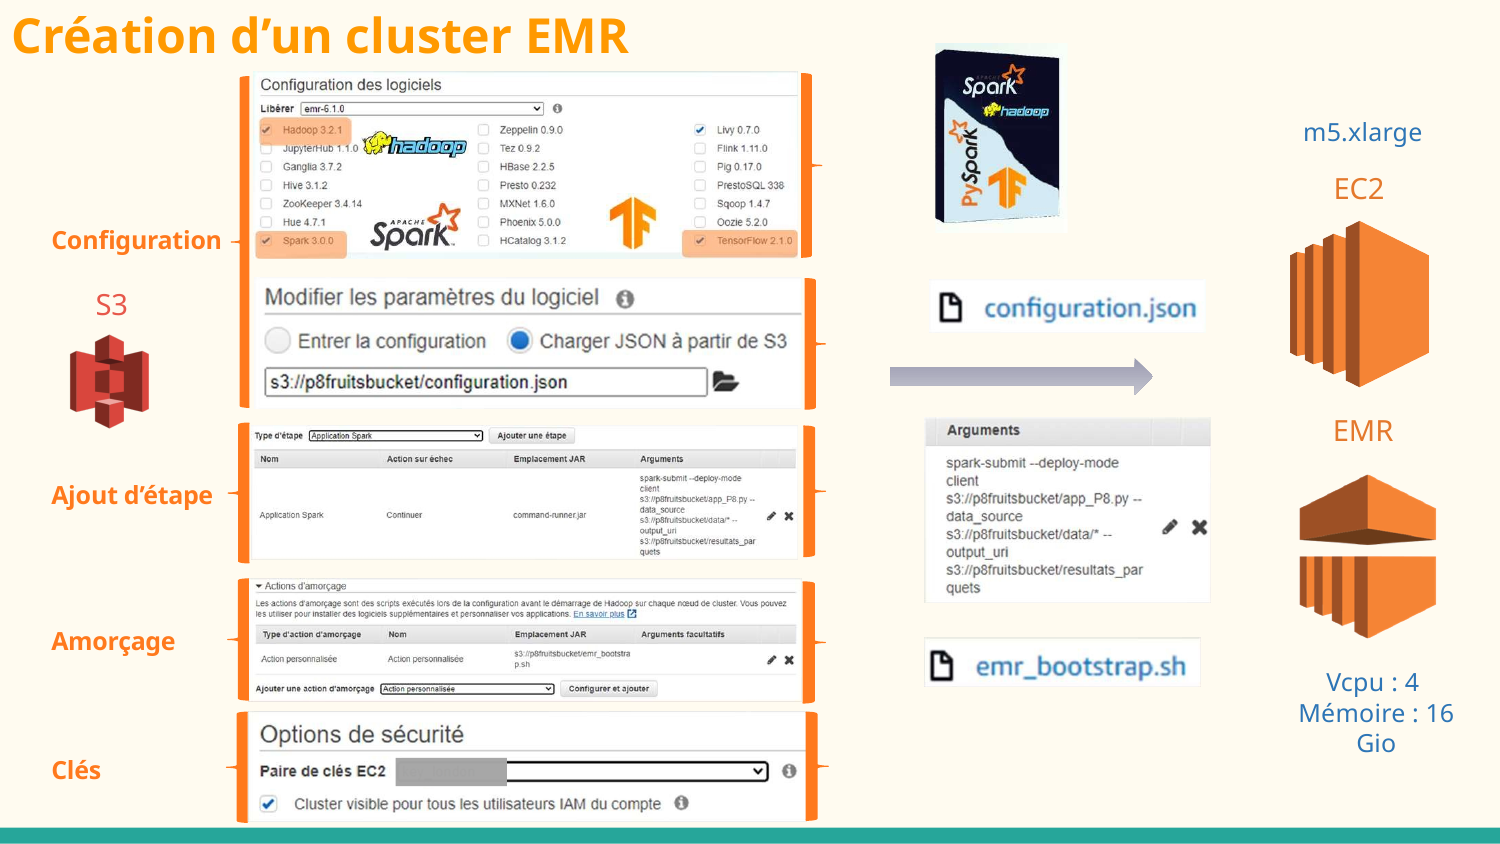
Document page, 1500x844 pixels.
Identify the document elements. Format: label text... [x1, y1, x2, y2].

text_box Vcpu : 4 Mémoire : 16 Gio [1278, 664, 1473, 758]
text_box [888, 356, 1156, 397]
text_box m5.xlarge [1301, 113, 1451, 147]
text_box Configuration [45, 222, 225, 255]
picture [929, 278, 1206, 333]
text_box Clés [45, 751, 112, 785]
text_box EMR [1312, 405, 1409, 455]
text_box Amorçage [45, 623, 192, 656]
picture [924, 417, 1212, 604]
text_box EC2 [1312, 163, 1400, 211]
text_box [227, 422, 827, 564]
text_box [225, 711, 830, 824]
text_box Ajout d’étape [45, 477, 215, 510]
text_box S3 [74, 278, 144, 329]
picture [1268, 470, 1461, 650]
picture [1268, 213, 1451, 396]
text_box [230, 71, 827, 411]
title Création d’un cluster EMR [9, 3, 713, 147]
picture [65, 333, 153, 430]
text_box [935, 43, 1068, 233]
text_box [226, 578, 827, 704]
picture [924, 637, 1201, 688]
